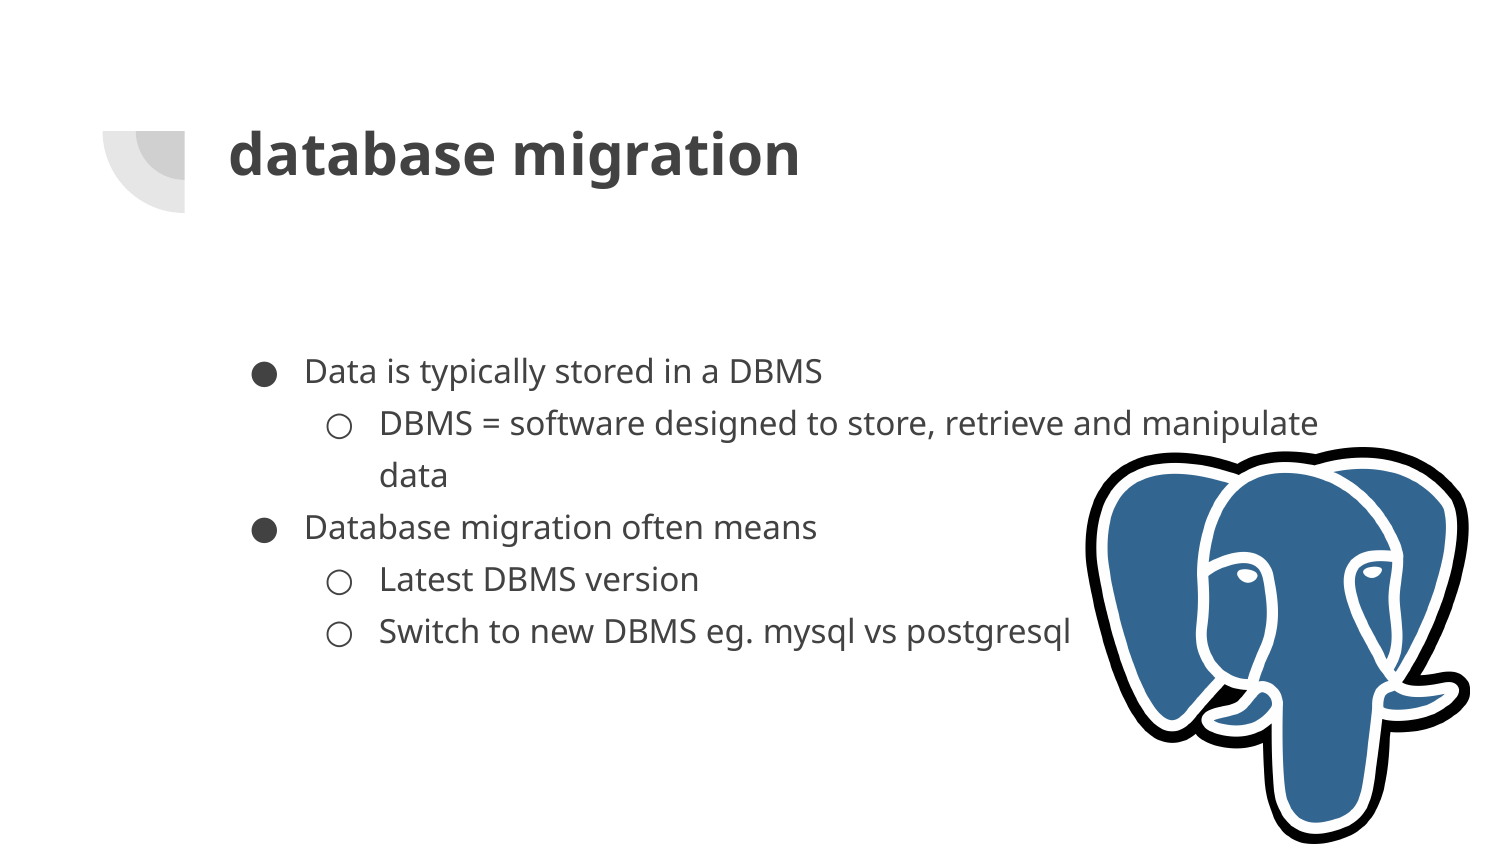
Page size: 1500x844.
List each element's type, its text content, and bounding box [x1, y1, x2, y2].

list Data is typically stored in a DBMS DBMS = software designed to store, retrieve and manipulate data Database migration often means Latest DBMS version Switch to new DBMS eg. mysql vs postgresql [213, 326, 1368, 744]
picture [1085, 447, 1471, 844]
title database migration [213, 98, 1368, 263]
